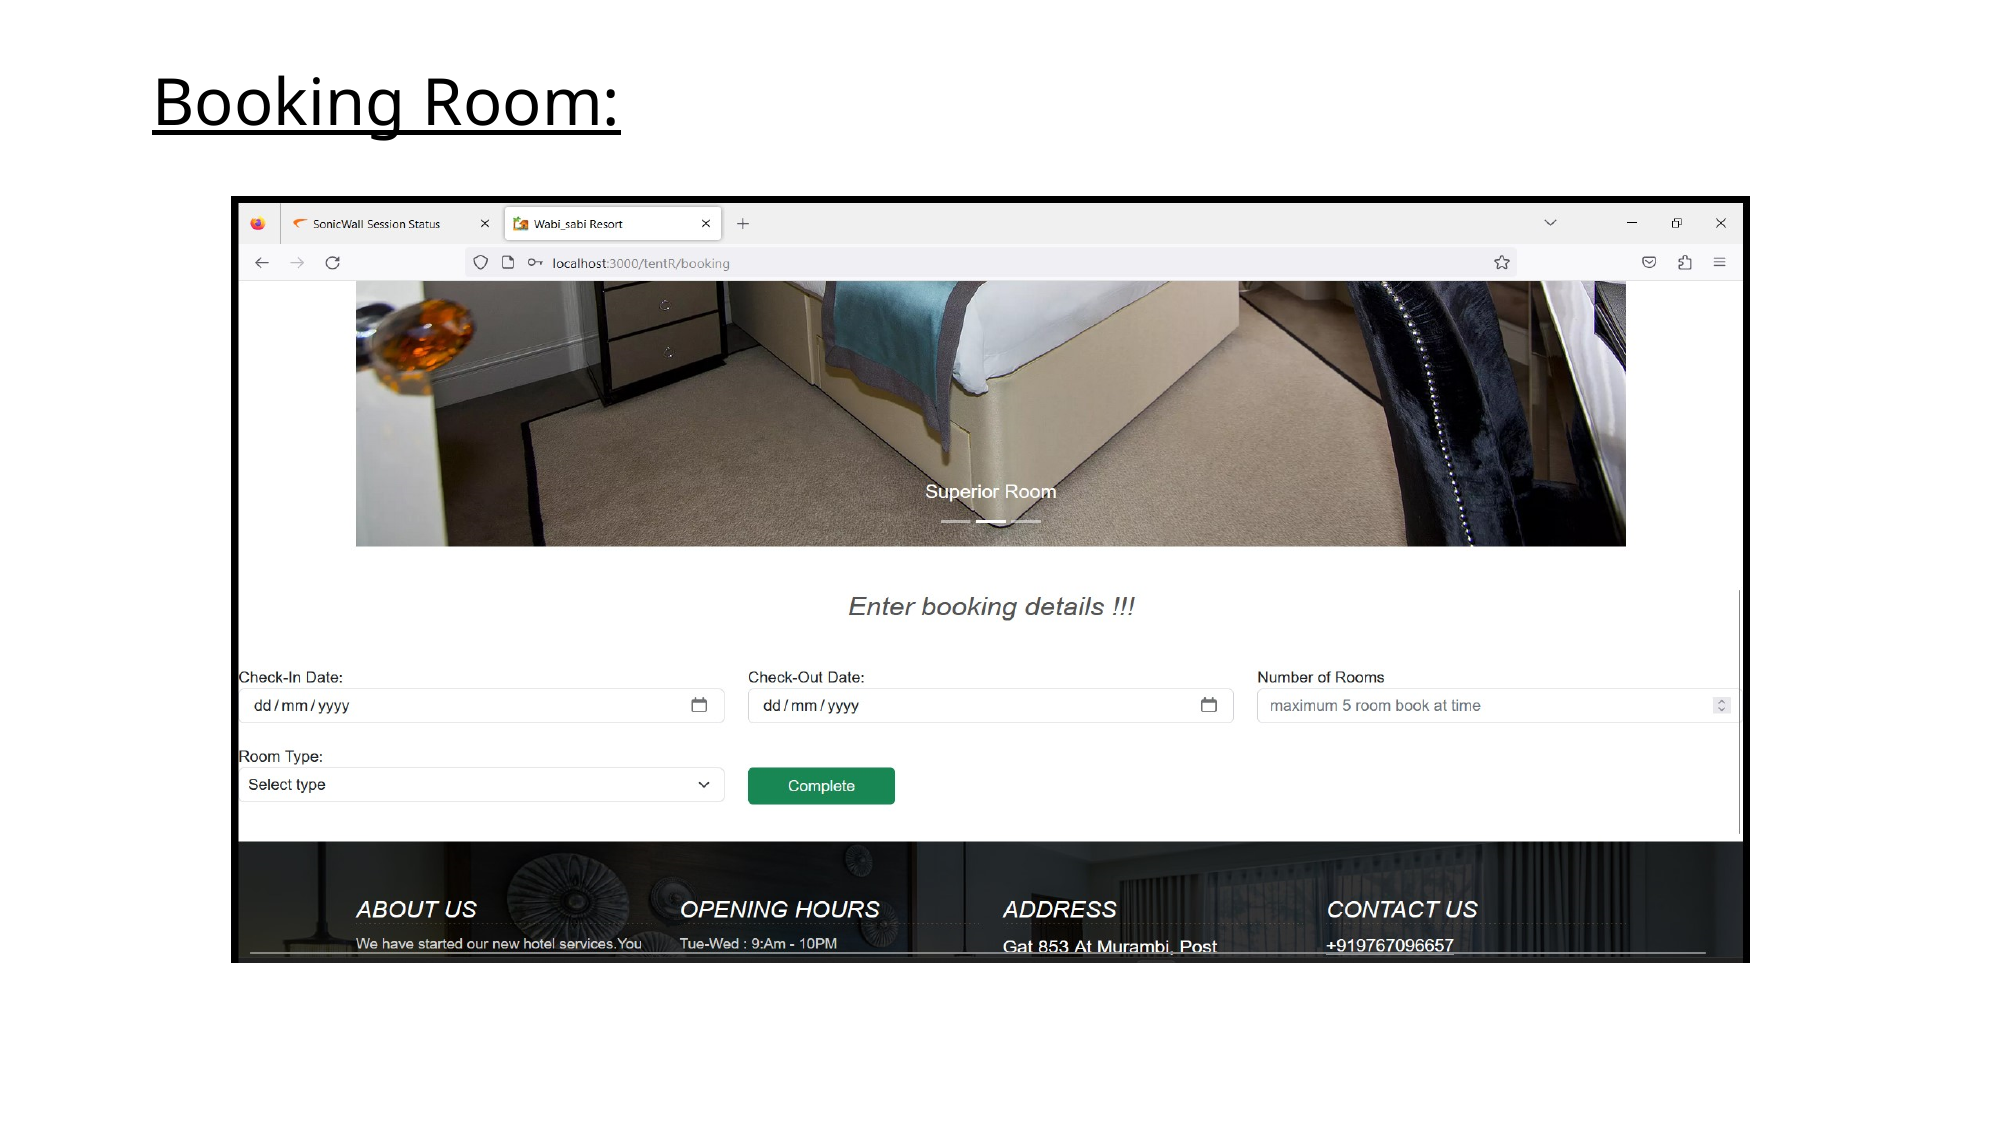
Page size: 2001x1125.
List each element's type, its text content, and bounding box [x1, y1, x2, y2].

title Booking Room: [137, 61, 1863, 147]
picture [231, 196, 1750, 963]
